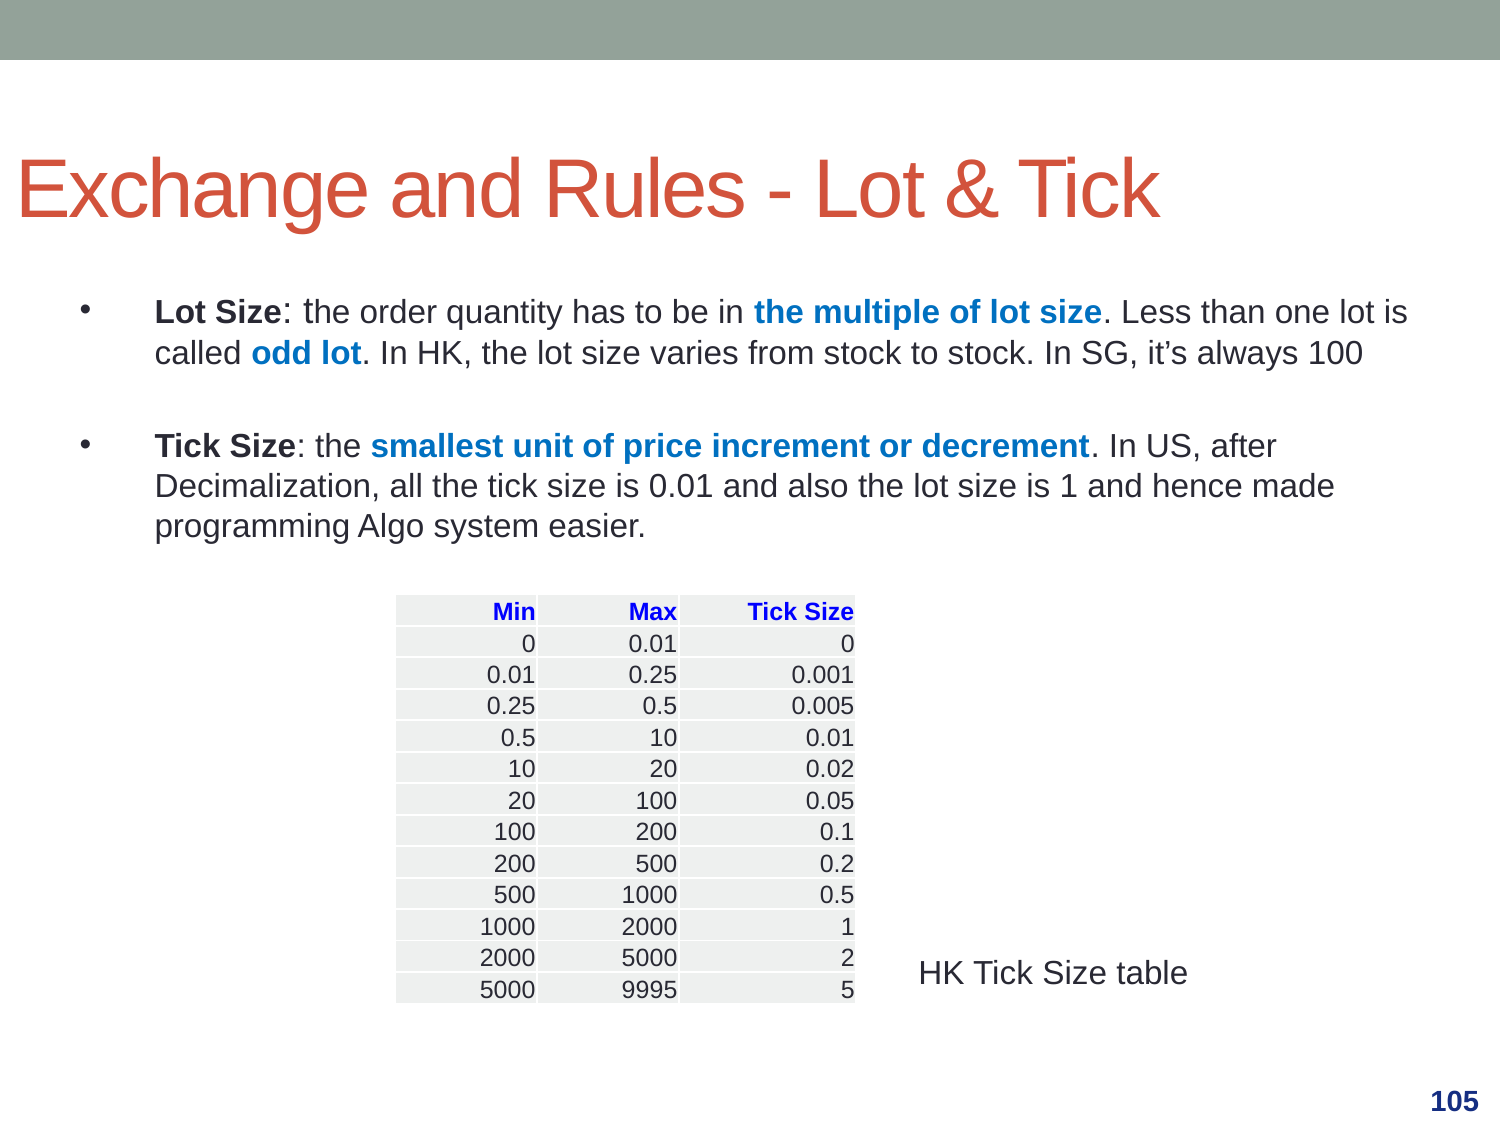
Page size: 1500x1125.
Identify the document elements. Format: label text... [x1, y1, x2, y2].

table_cell 9995 [538, 973, 678, 1003]
table_cell 10 [396, 753, 536, 782]
table_cell 0.2 [680, 847, 855, 877]
table_cell 500 [396, 879, 536, 908]
table_cell 0.5 [538, 690, 678, 719]
table_cell 1000 [396, 910, 536, 940]
table_cell 200 [396, 847, 536, 877]
table_header Tick Size [680, 595, 855, 625]
table_cell 0.25 [396, 690, 536, 719]
table_cell 1 [680, 910, 855, 940]
text_box Lot Size: the order quantity has to be in the multiple of lot size. Less than one lot is called odd lot. In HK, the lot size varies from stock to stock. In SG, it’s always 100 Tick Size: the smallest unit of price increment or decrement. In US, after Decimalization, all the tick size is 0.01 and also the lot size is 1 and hence made programming Algo system easier. [64, 278, 1483, 598]
table_cell 0.005 [680, 690, 855, 719]
table_header Max [538, 595, 678, 625]
table_cell 0.5 [680, 879, 855, 908]
table_cell 5000 [396, 973, 536, 1003]
table_header Min [396, 595, 536, 625]
table_cell 10 [538, 721, 678, 751]
table_cell 0.01 [680, 721, 855, 751]
table_cell 100 [396, 816, 536, 845]
table_cell 0.01 [538, 627, 678, 656]
table_cell 100 [538, 784, 678, 814]
title Exchange and Rules - Lot & Tick [0, 101, 1325, 266]
table_cell 0 [396, 627, 536, 656]
table_cell 2000 [538, 910, 678, 940]
table_cell 0.5 [396, 721, 536, 751]
table_cell 5000 [538, 941, 678, 971]
table_cell 20 [396, 784, 536, 814]
table_cell 0.05 [680, 784, 855, 814]
table_cell 200 [538, 816, 678, 845]
table_cell 2000 [396, 941, 536, 971]
table_cell 0.001 [680, 658, 855, 688]
slide_number 105 [1415, 1070, 1499, 1125]
table_cell 0.25 [538, 658, 678, 688]
table_cell 500 [538, 847, 678, 877]
table_cell 5 [680, 973, 855, 1003]
table_cell 0.01 [396, 658, 536, 688]
table_cell 0.1 [680, 816, 855, 845]
table_cell 2 [680, 941, 855, 971]
table_cell 20 [538, 753, 678, 782]
table_cell 0.02 [680, 753, 855, 782]
table_cell 1000 [538, 879, 678, 908]
text_box HK Tick Size table [903, 944, 1306, 999]
table_cell 0 [680, 627, 855, 656]
